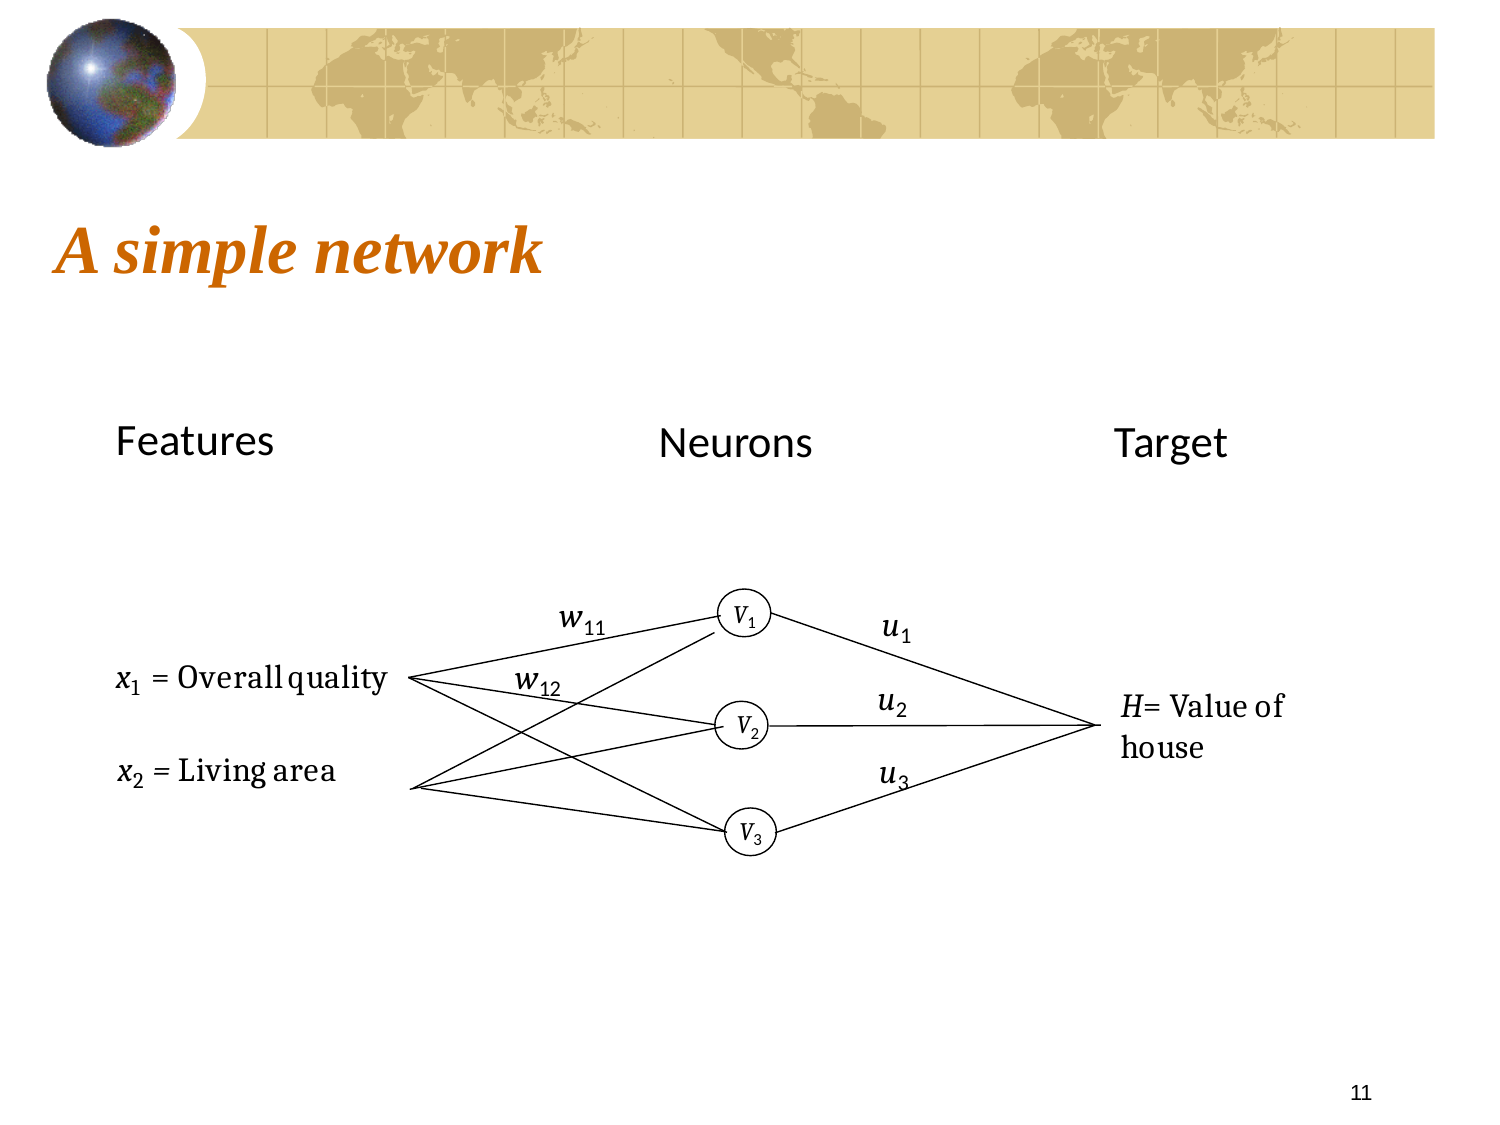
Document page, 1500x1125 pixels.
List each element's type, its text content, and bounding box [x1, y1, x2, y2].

picture [42, 14, 190, 151]
title A simple network [40, 152, 1316, 341]
slide_number 11 [1074, 1037, 1388, 1113]
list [88, 400, 1364, 861]
